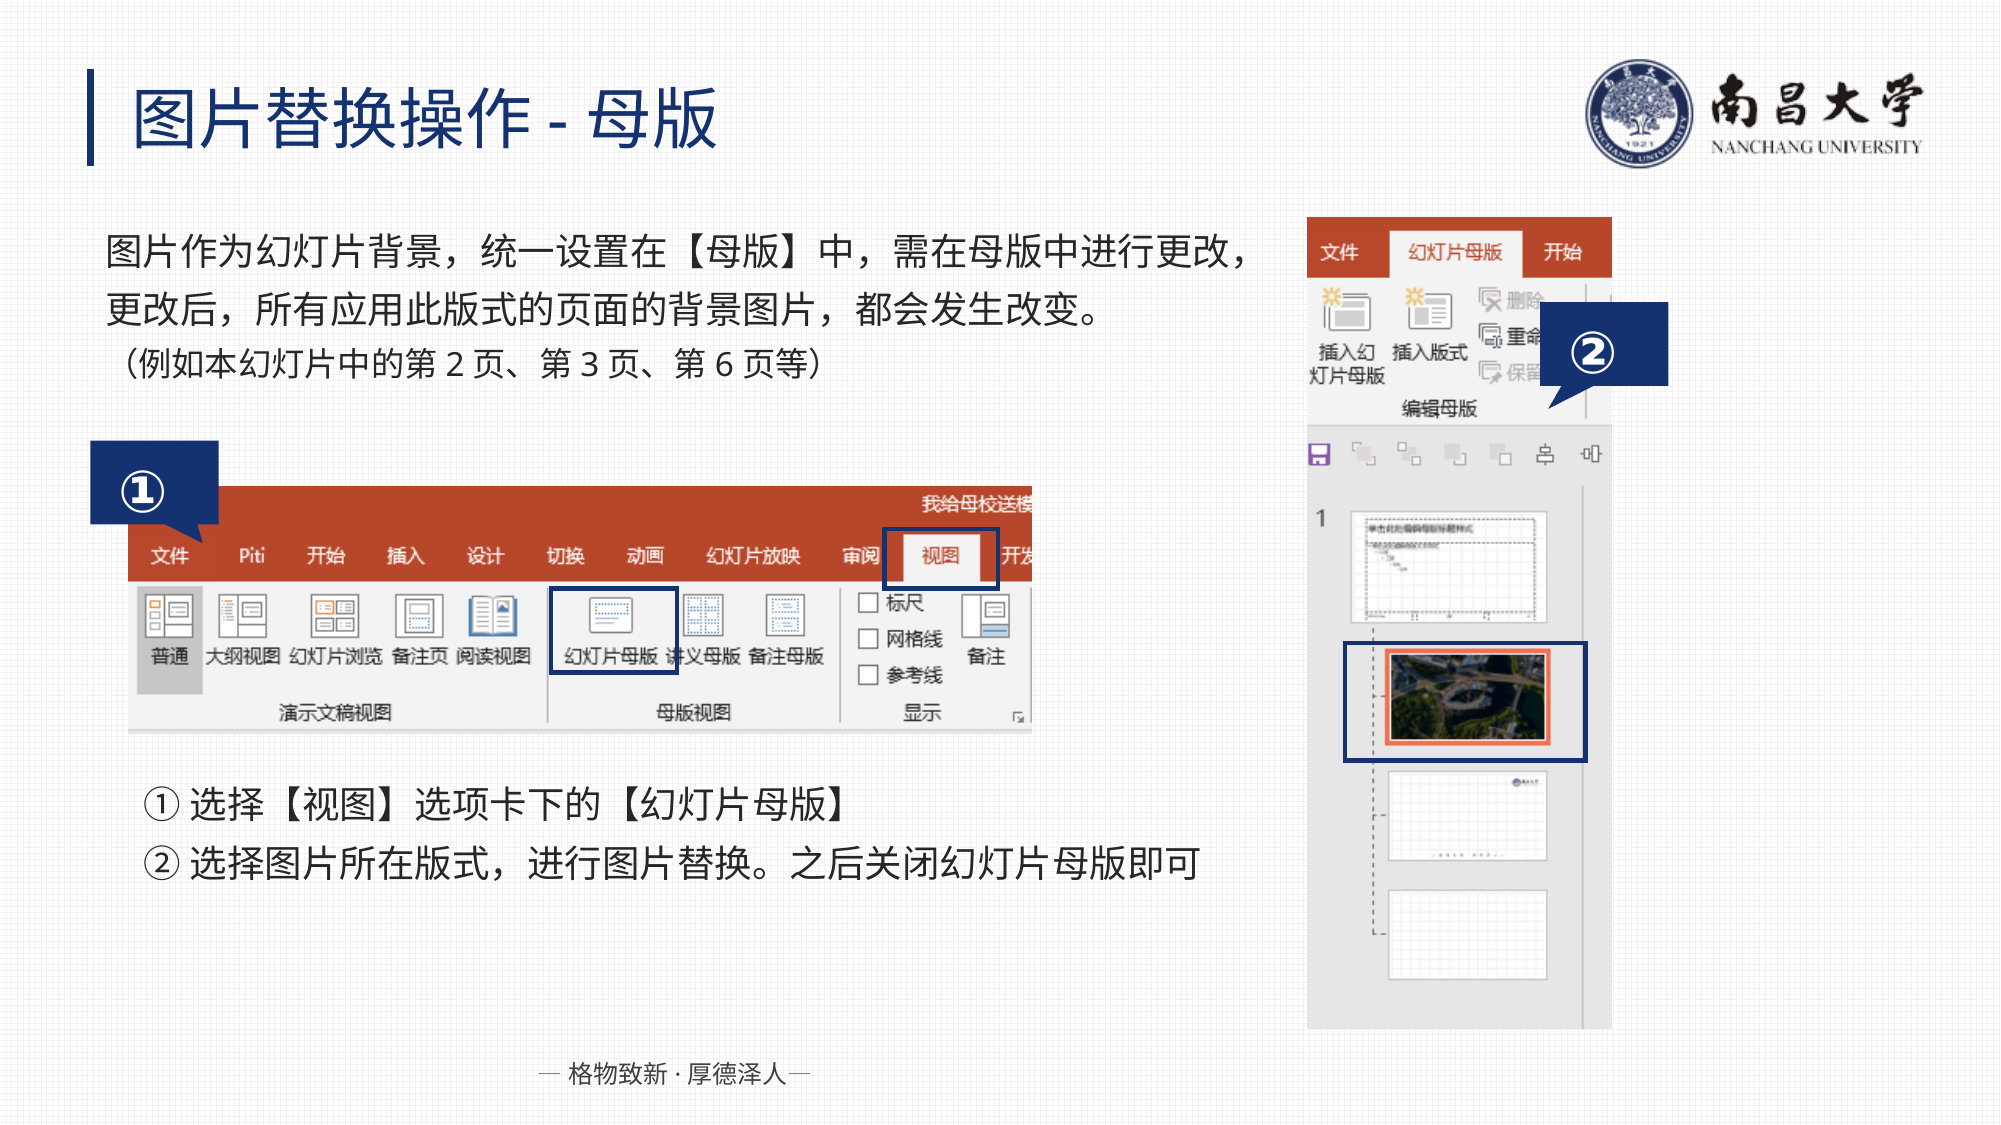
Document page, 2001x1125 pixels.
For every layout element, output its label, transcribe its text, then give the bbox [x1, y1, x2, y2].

picture [1580, 58, 1929, 170]
picture [1307, 217, 1612, 1029]
text_box 图片作为幻灯片背景，统一设置在【母版】中，需在母版中进行更改，更改后，所有应用此版式的页面的背景图片，都会发生改变。 （例如本幻灯片中的第2页、第3页、第6页等） [90, 207, 1249, 391]
text_box 图片替换操作-母版 [116, 69, 1020, 165]
text_box ①选择【视图】选项卡下的【幻灯片母版】 ②选择图片所在版式，进行图片替换。之后关闭幻灯片母版即可 [128, 760, 1287, 892]
picture [128, 486, 1032, 734]
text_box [90, 425, 221, 525]
text_box ② [1612, 287, 1671, 393]
